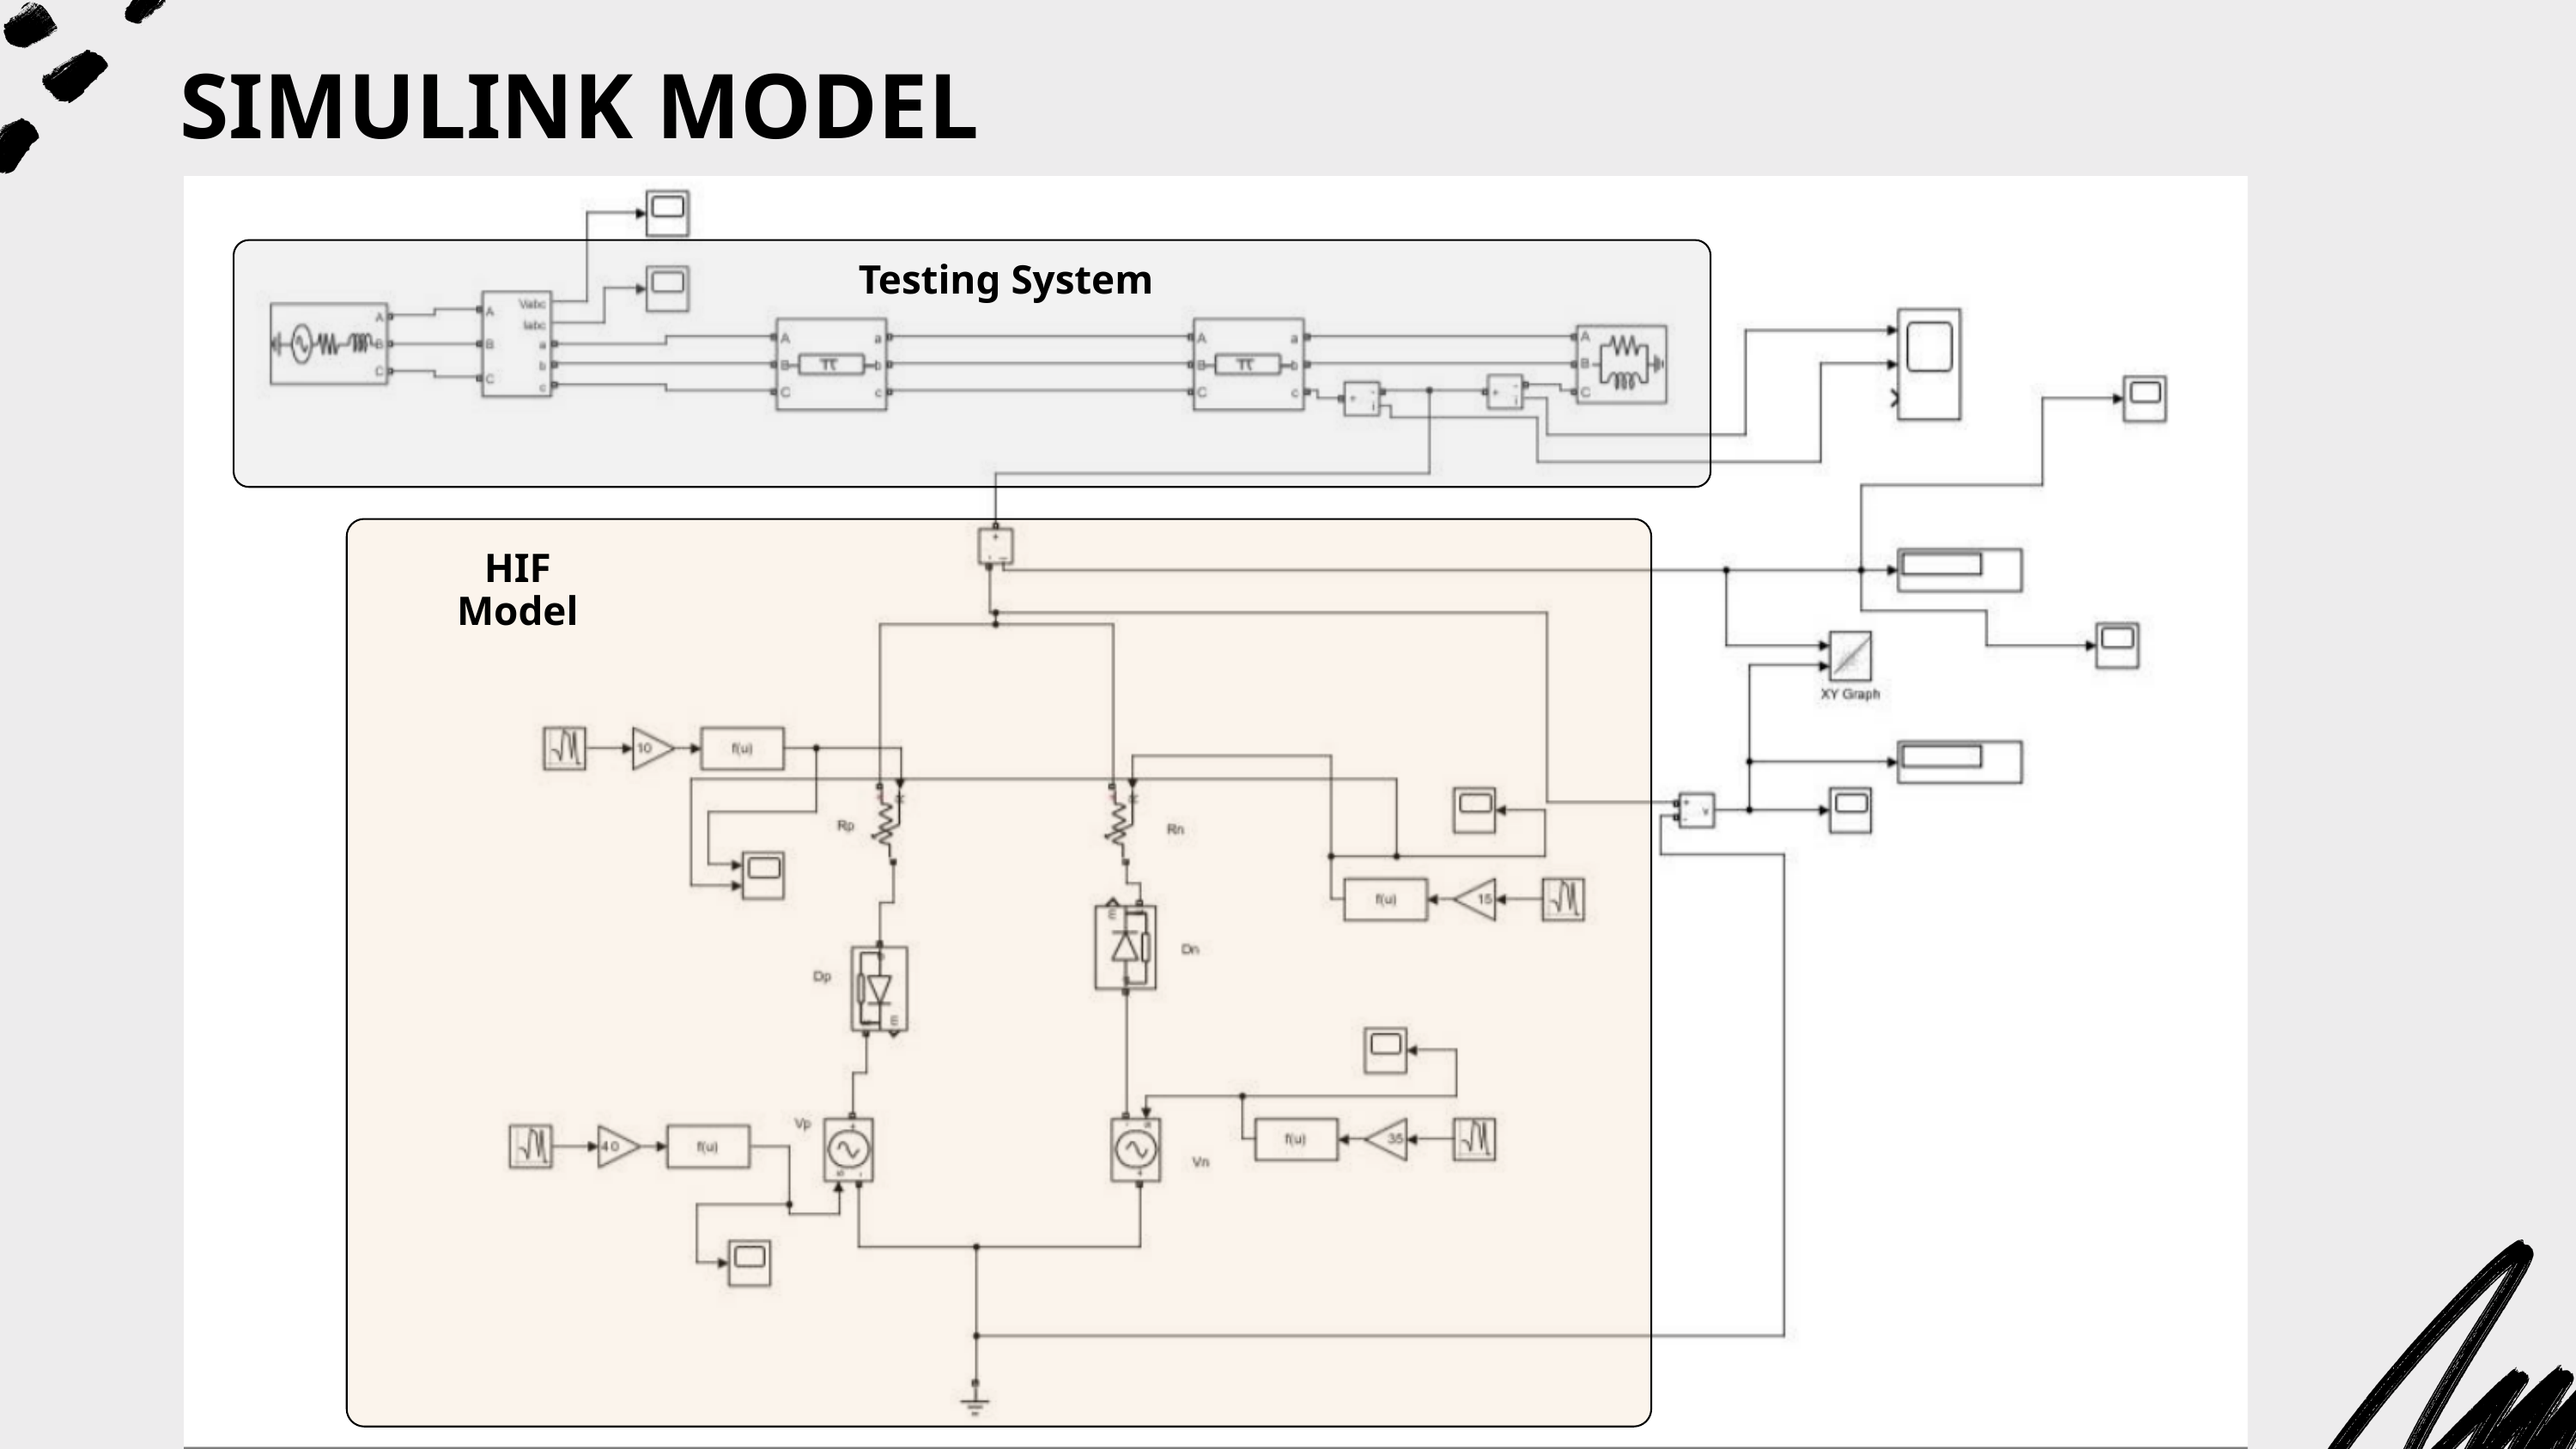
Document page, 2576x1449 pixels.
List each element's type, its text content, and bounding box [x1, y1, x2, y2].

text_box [346, 518, 1652, 1427]
text_box [2259, 1240, 2576, 1449]
text_box [184, 176, 2248, 1449]
text_box SIMULINK MODEL [179, 59, 1027, 156]
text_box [233, 239, 1711, 488]
text_box [0, 0, 261, 334]
